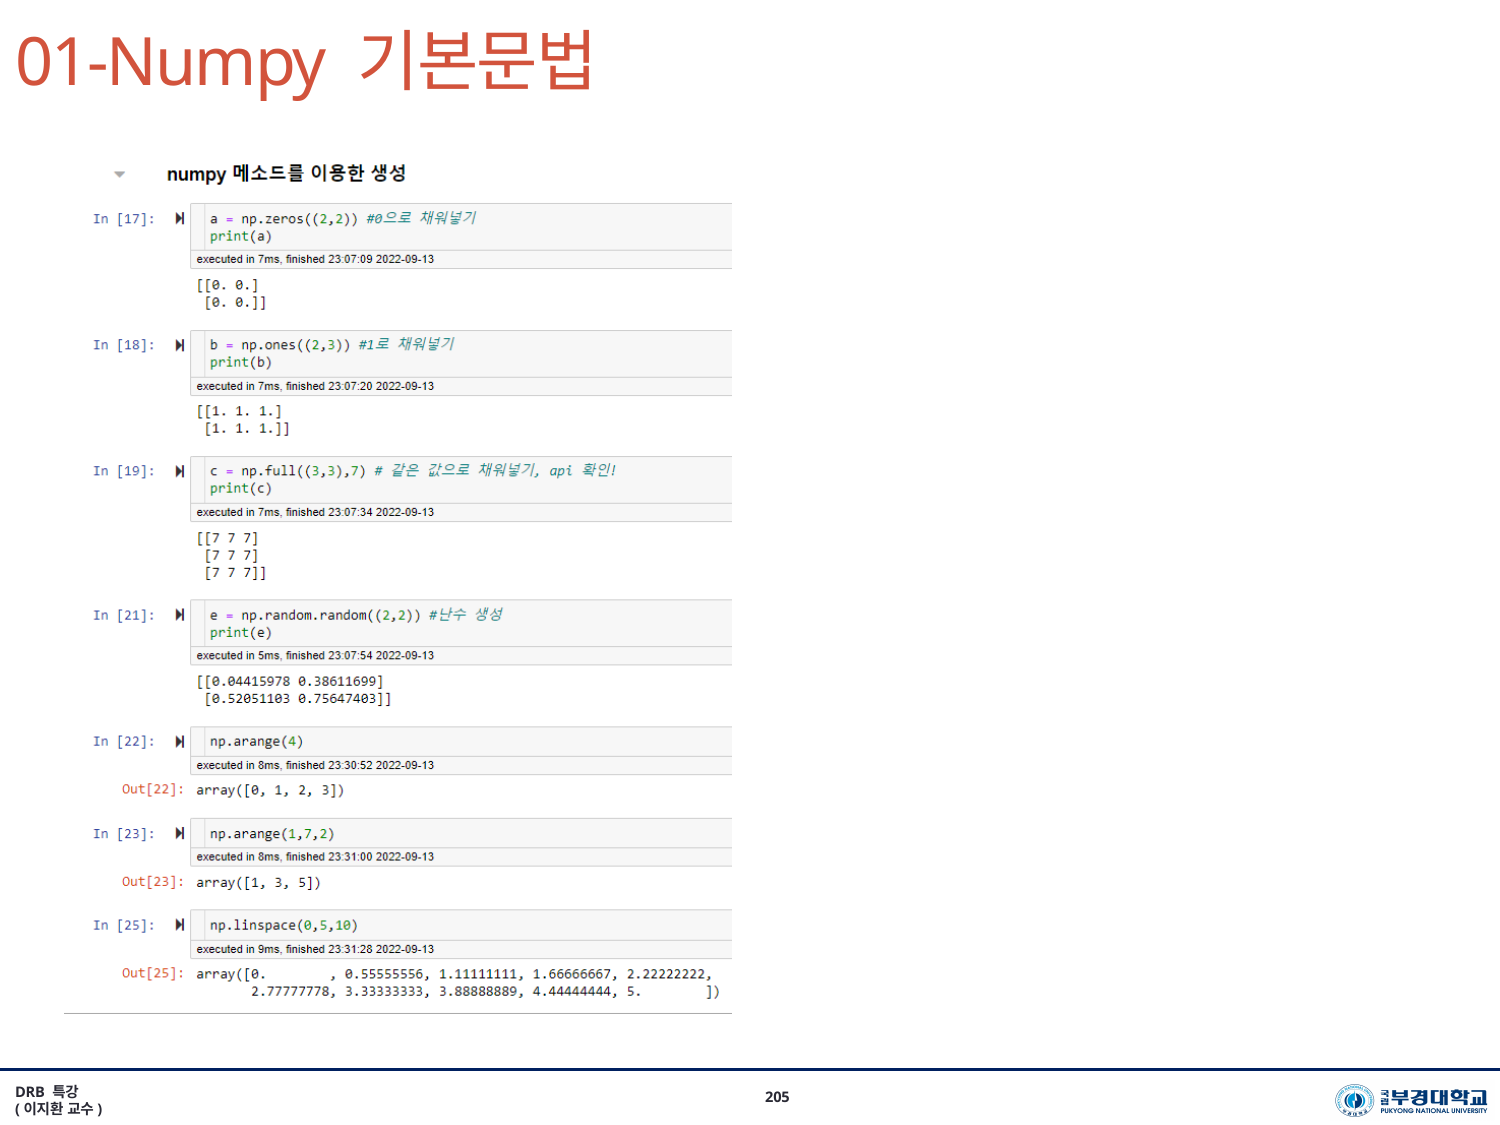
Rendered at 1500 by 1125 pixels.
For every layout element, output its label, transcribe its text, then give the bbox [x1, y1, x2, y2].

picture [1330, 1079, 1495, 1121]
picture [64, 141, 733, 1014]
slide_number DRB 특강 (이지환 교수) [0, 1082, 303, 1118]
title 01-Numpy 기본문법 [0, 1, 1500, 116]
